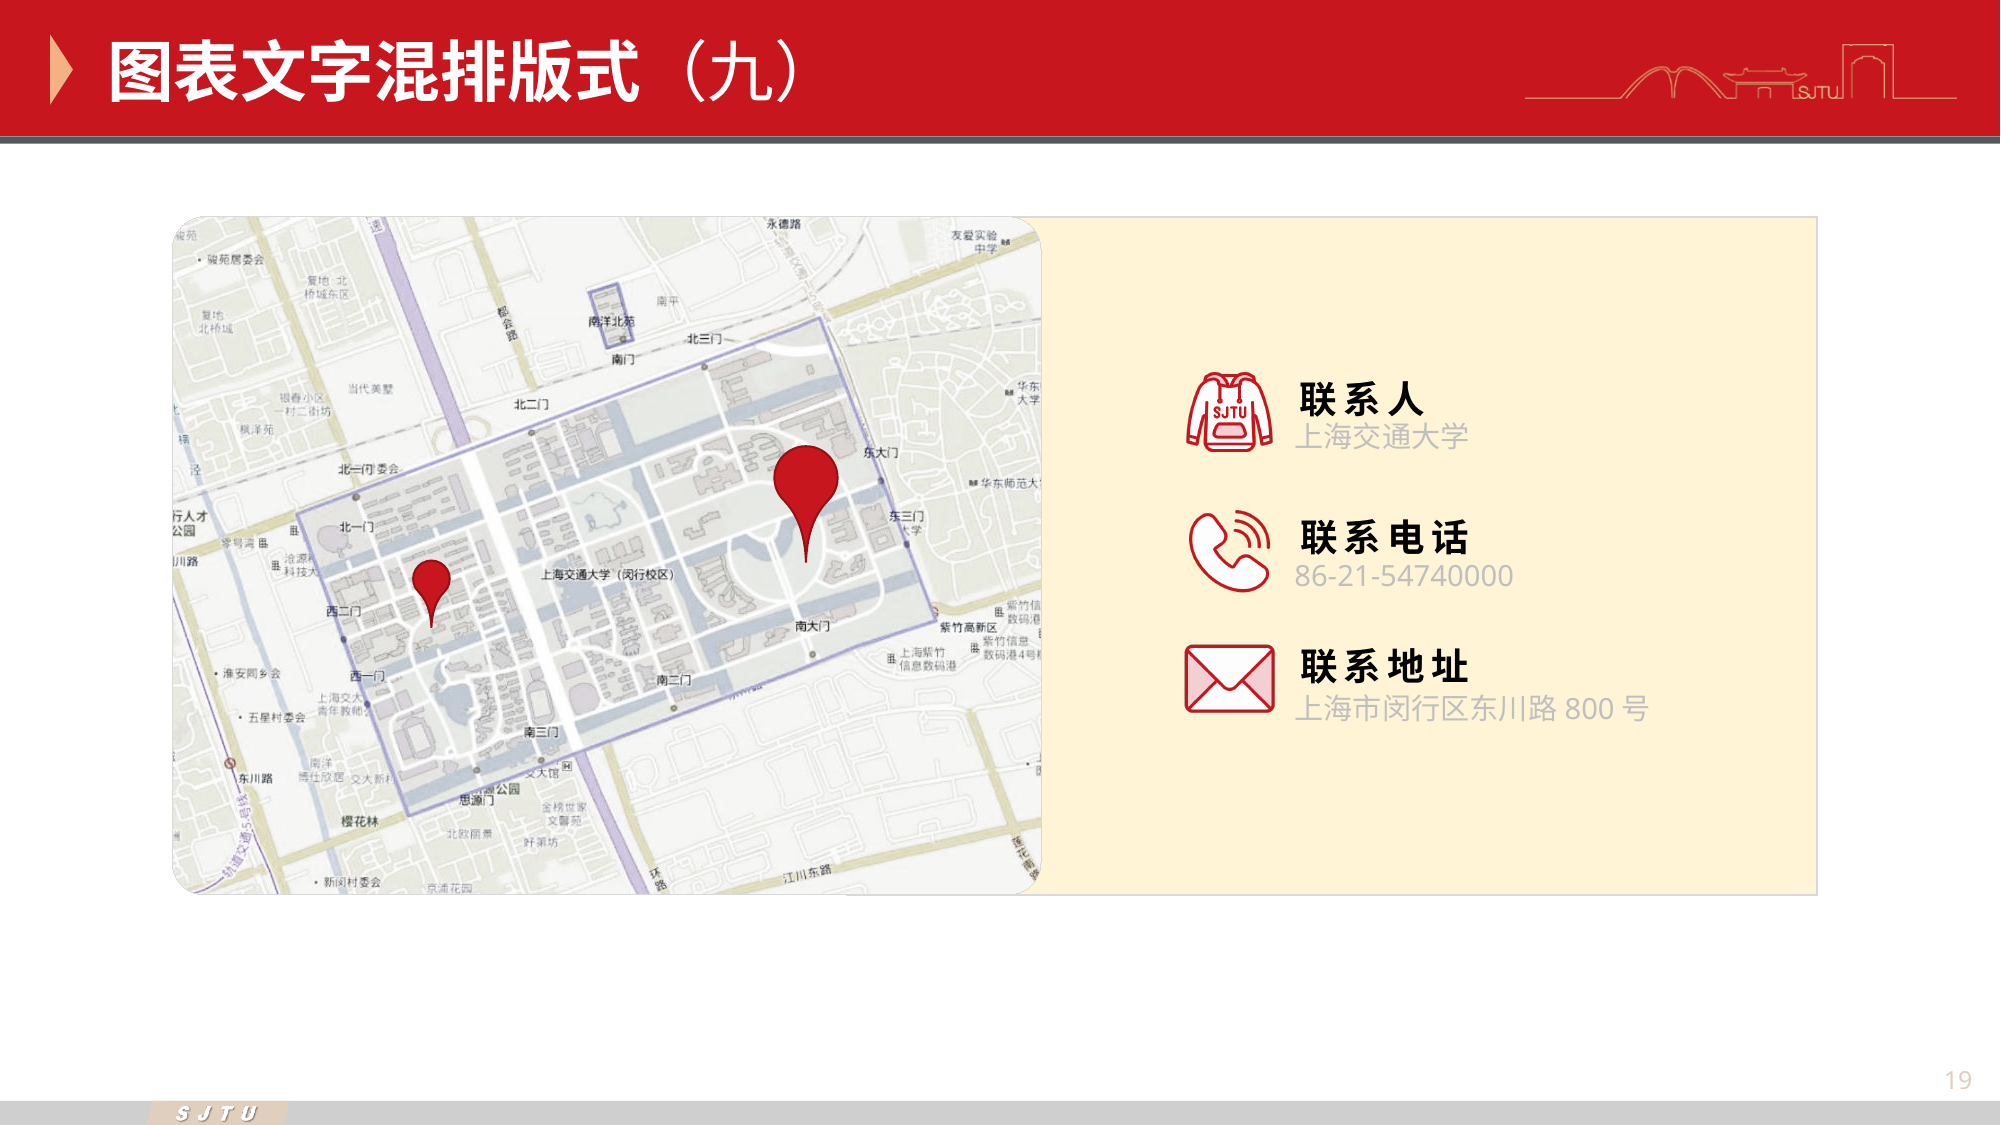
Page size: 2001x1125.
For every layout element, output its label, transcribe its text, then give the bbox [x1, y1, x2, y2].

picture [1179, 501, 1280, 601]
picture [1179, 628, 1280, 729]
picture [163, 1102, 275, 1124]
picture [172, 216, 1041, 895]
text_box 86-21-54740000 [1279, 541, 1818, 605]
text_box [846, 216, 1818, 896]
text_box 联系地址 [1285, 623, 1484, 695]
picture [1179, 361, 1280, 462]
text_box 联系人 [1285, 356, 1441, 428]
text_box 联系电话 [1285, 495, 1484, 567]
text_box 上海市闵行区东川路800号 [1279, 674, 1818, 743]
text_box 上海交通大学 [1279, 410, 1818, 474]
slide_number 19 [1817, 1053, 1988, 1110]
list 图表文字混排版式（九） [92, 20, 1696, 119]
